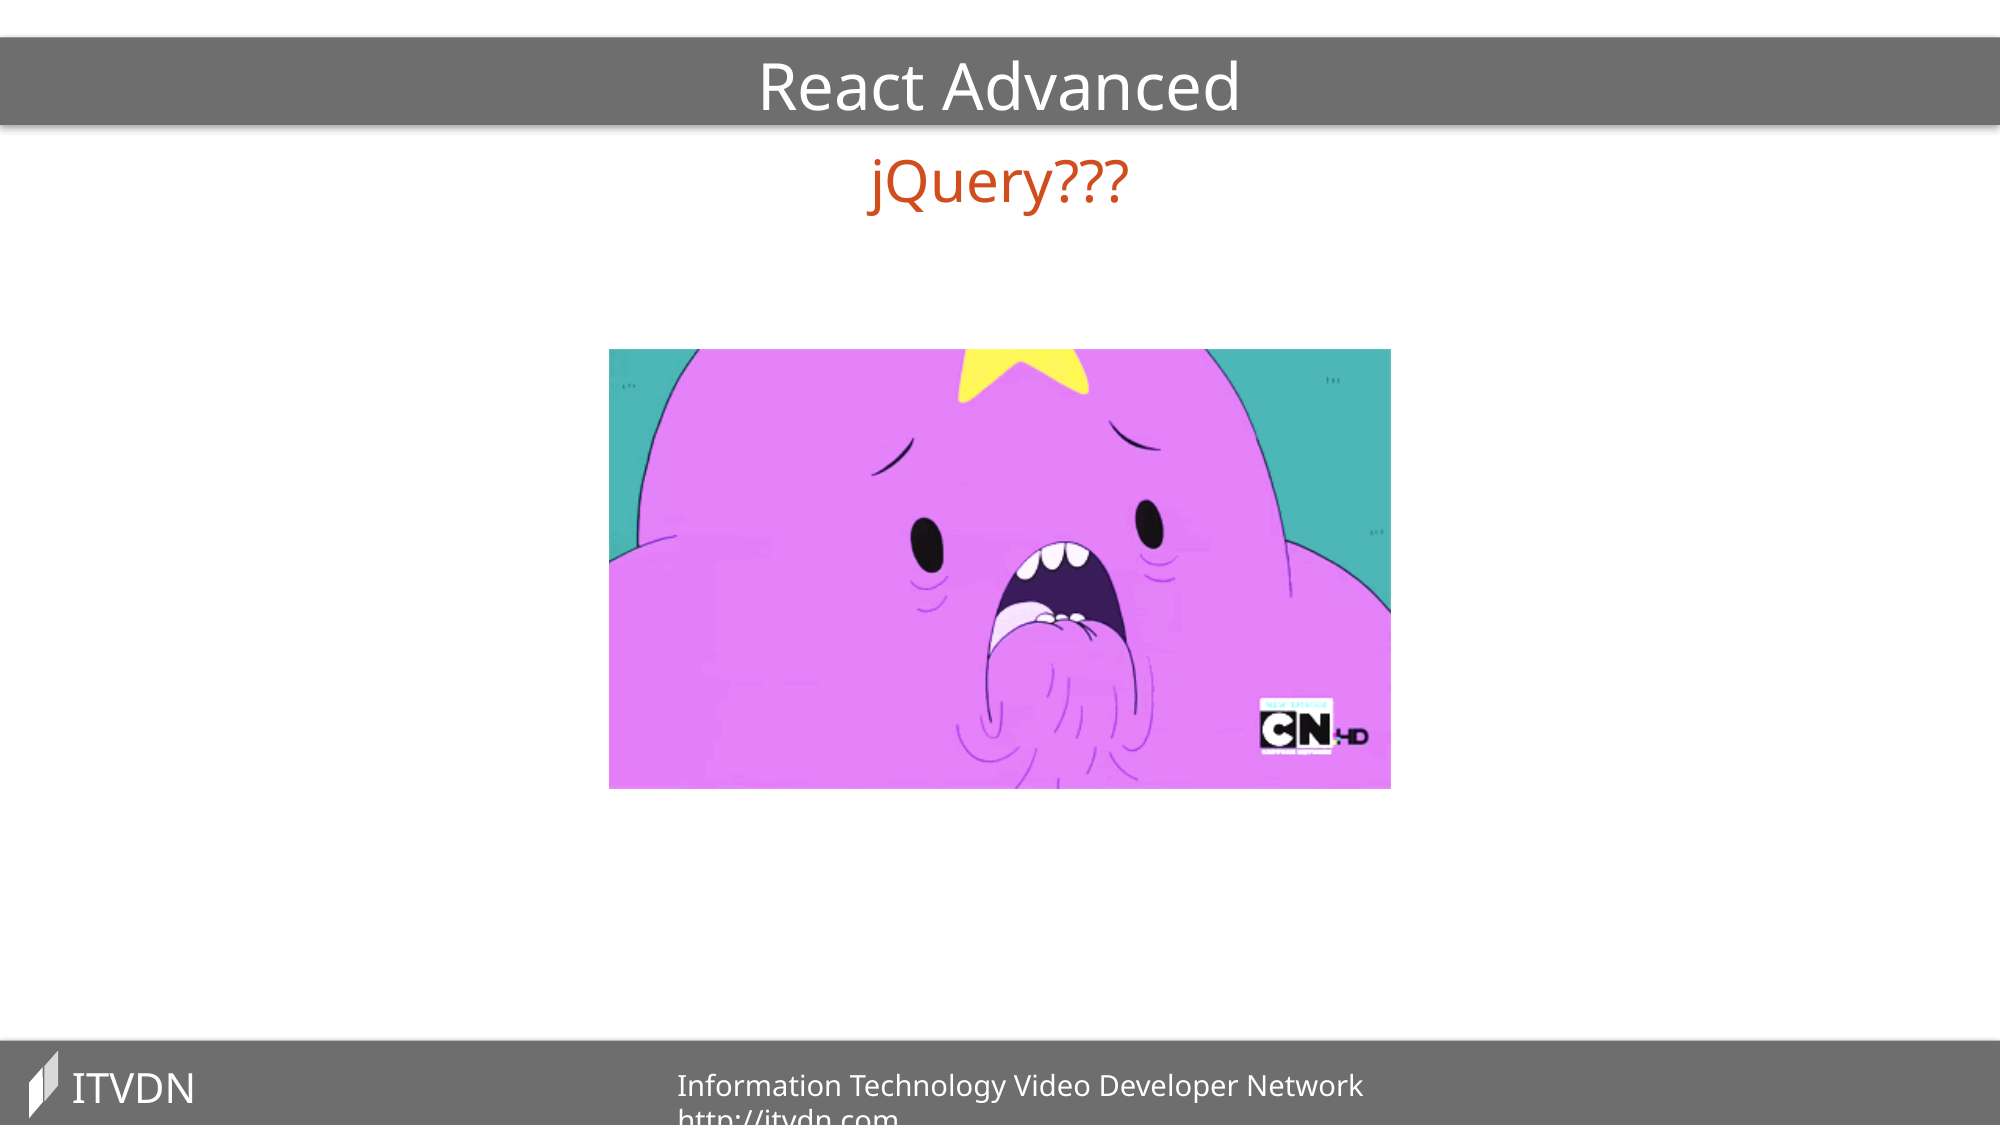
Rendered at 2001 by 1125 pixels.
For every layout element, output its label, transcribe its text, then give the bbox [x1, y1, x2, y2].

text_box Information Technology Video Developer Network http://itvdn.com [662, 1059, 1963, 1125]
text_box [0, 34, 2000, 128]
text_box [0, 1037, 2000, 1125]
text_box [24, 0, 36, 93]
text_box React Advanced [324, 37, 1675, 132]
text_box ITVDN [62, 1054, 212, 1120]
picture [609, 349, 1391, 790]
text_box jQuery??? [324, 132, 1675, 225]
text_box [28, 1050, 59, 1119]
